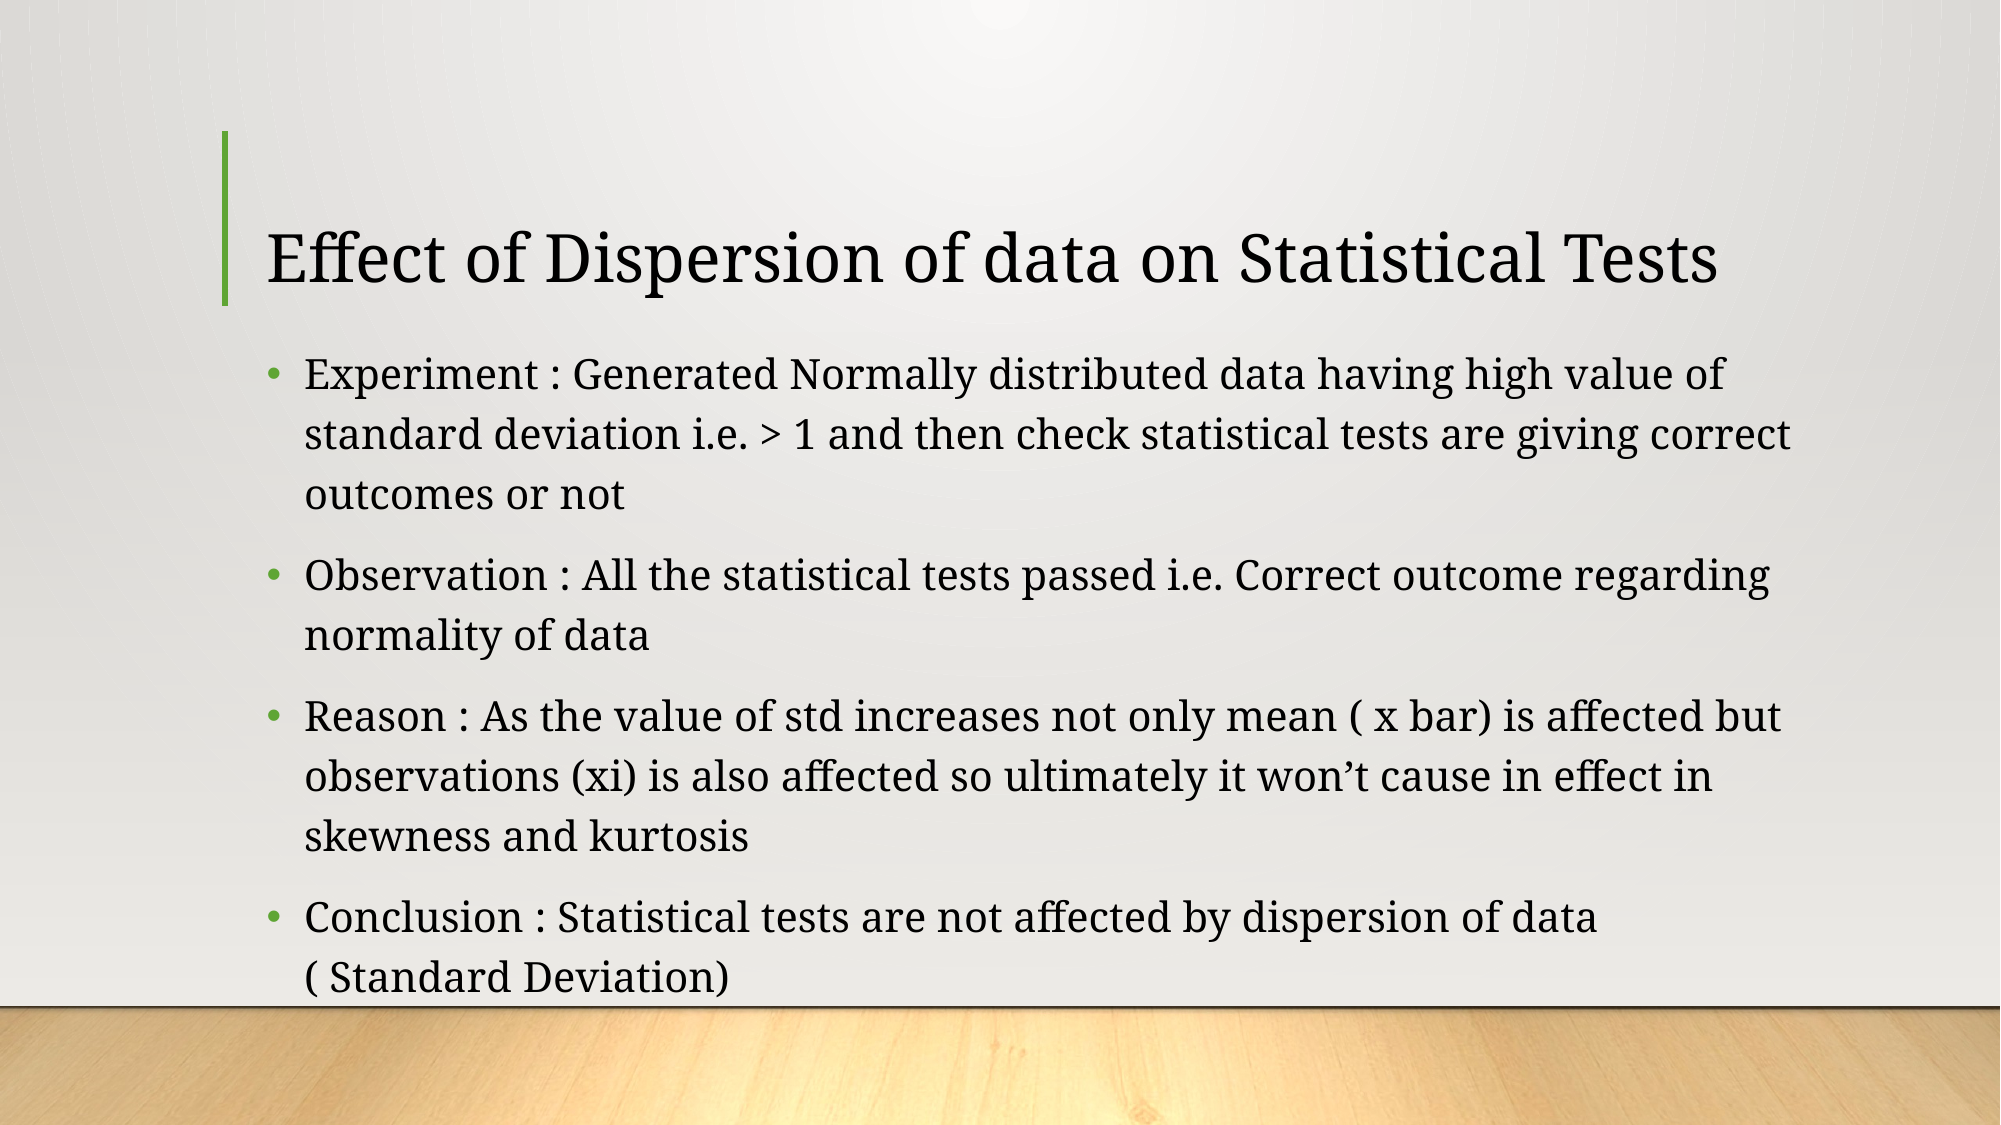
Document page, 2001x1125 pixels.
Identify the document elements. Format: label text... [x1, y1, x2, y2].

list Experiment : Generated Normally distributed data having high value of standard deviation i.e. > 1 and then check statistical tests are giving correct outcomes or not Observation : All the statistical tests passed i.e. Correct outcome regarding normality of data Reason : As the value of std increases not only mean ( x bar) is affected but observations (xi) is also affected so ultimately it won’t cause in effect in skewness and kurtosis Conclusion : Statistical tests are not affected by dispersion of data ( Standard Deviation) [251, 330, 1814, 1007]
title Effect of Dispersion of data on Statistical Tests [251, 131, 1814, 305]
picture [0, 1006, 2000, 1125]
